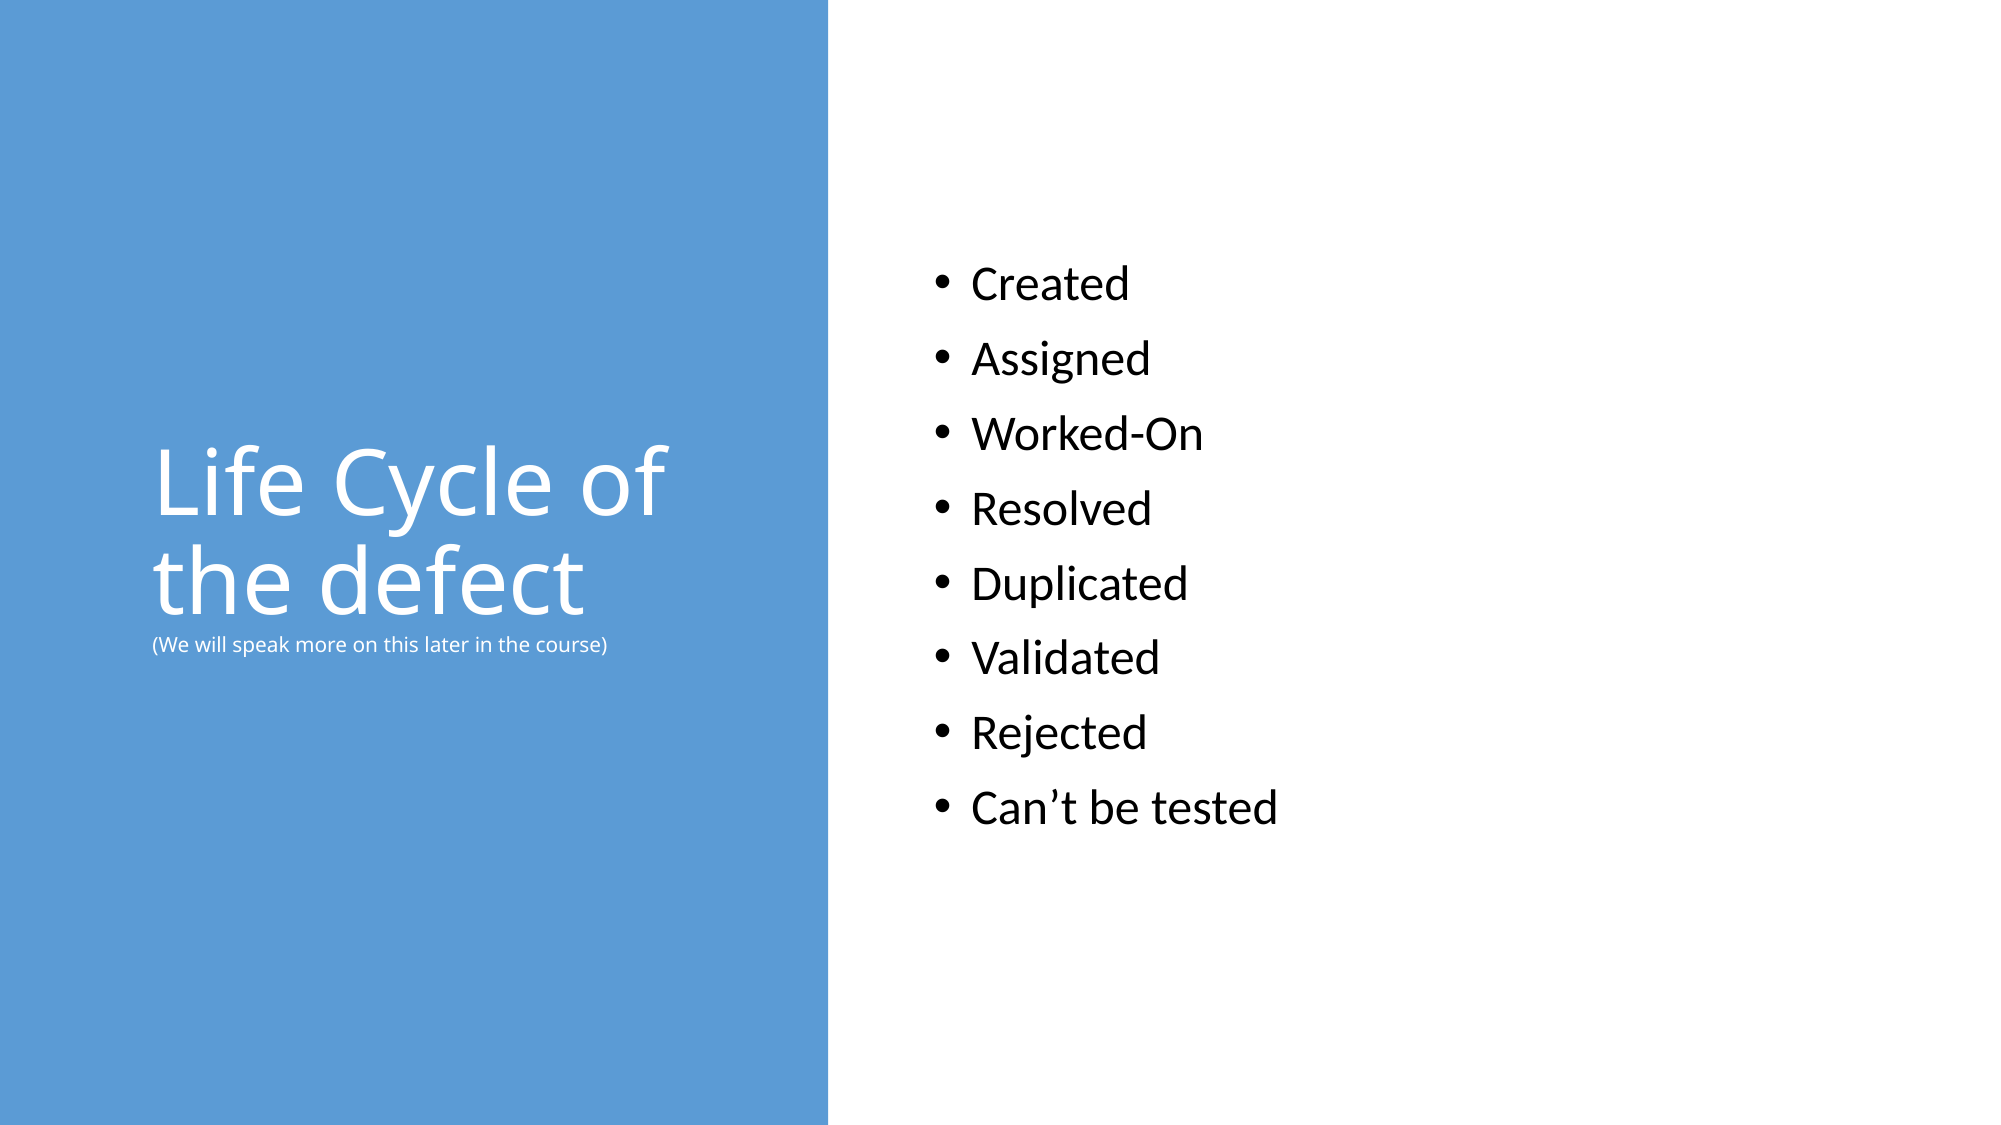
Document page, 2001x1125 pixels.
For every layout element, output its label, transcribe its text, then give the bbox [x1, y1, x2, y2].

title Life Cycle of the defect (We will speak more on this later in the course) [137, 102, 756, 991]
text_box [0, 0, 829, 1125]
list Created Assigned Worked-On Resolved Duplicated Validated Rejected Can’t be tested [918, 102, 1863, 991]
